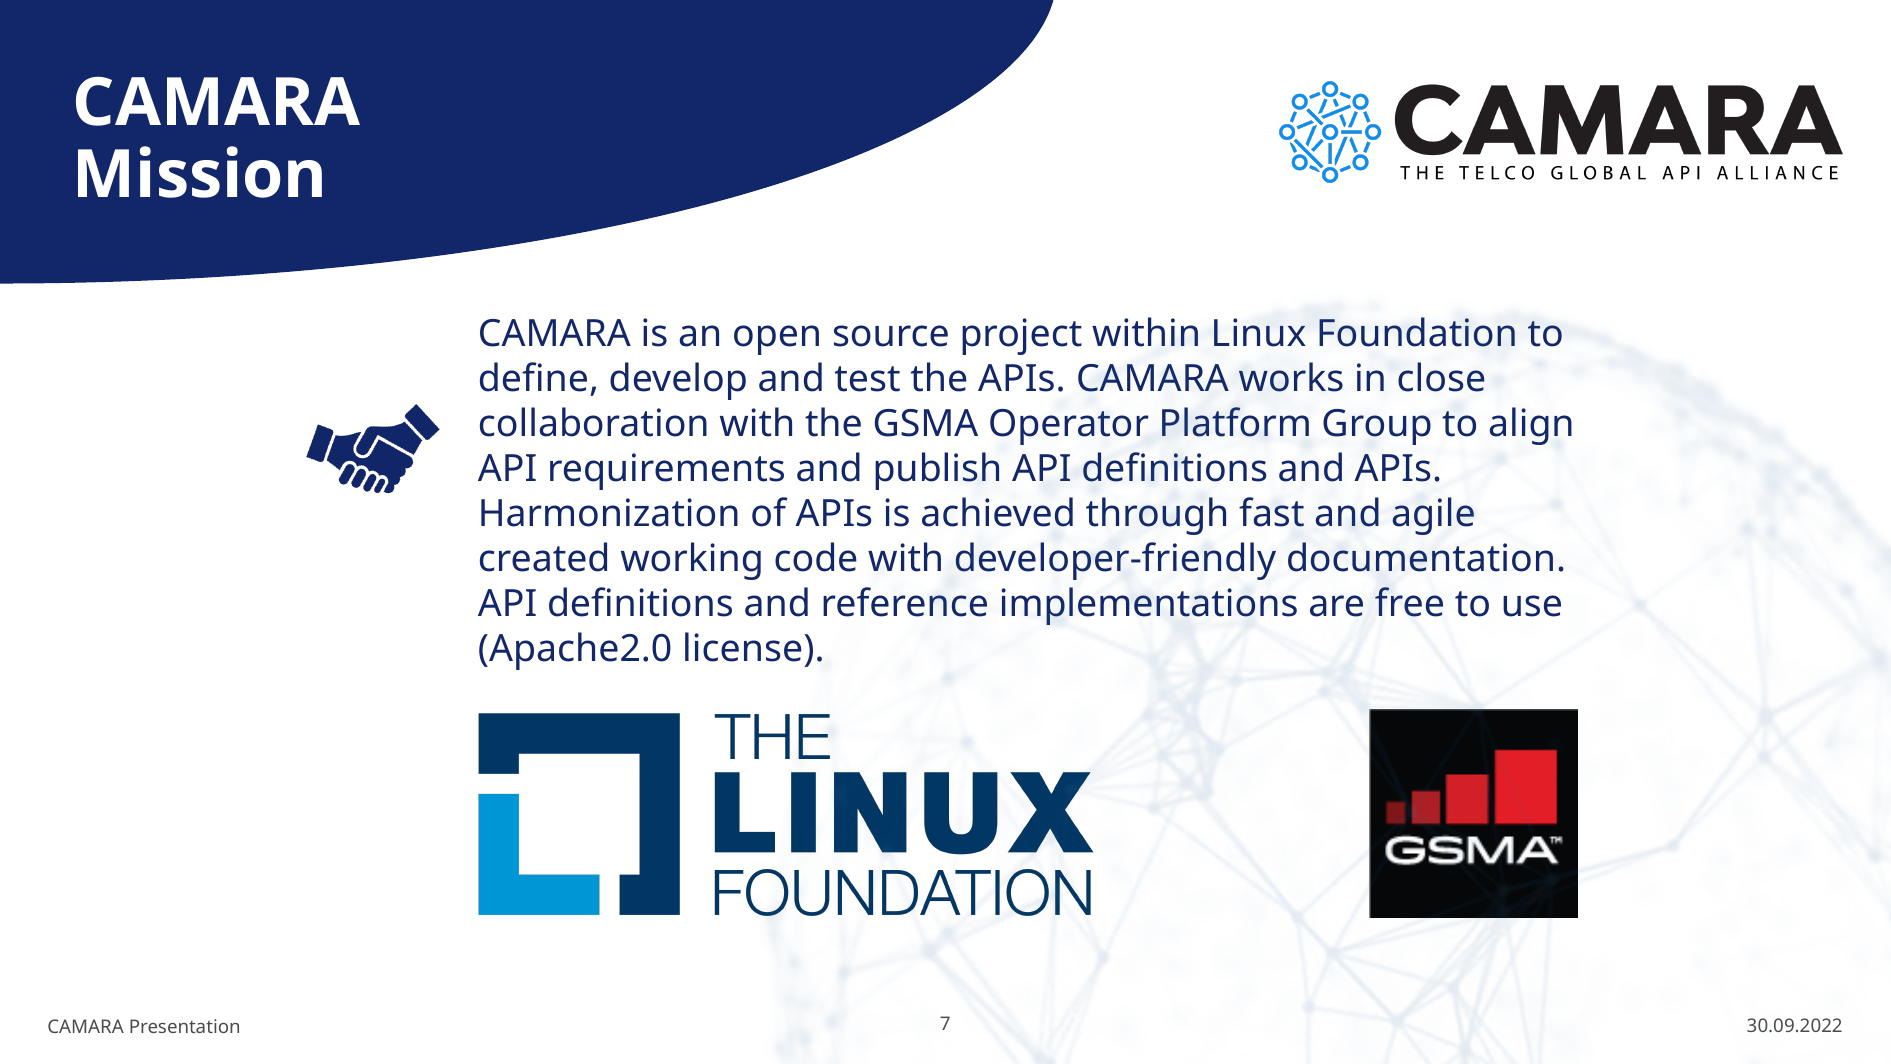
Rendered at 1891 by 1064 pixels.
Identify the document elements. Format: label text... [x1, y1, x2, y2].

text_box [0, 0, 1056, 286]
picture [287, 222, 1891, 1064]
title CAMARA Mission [72, 67, 1867, 197]
